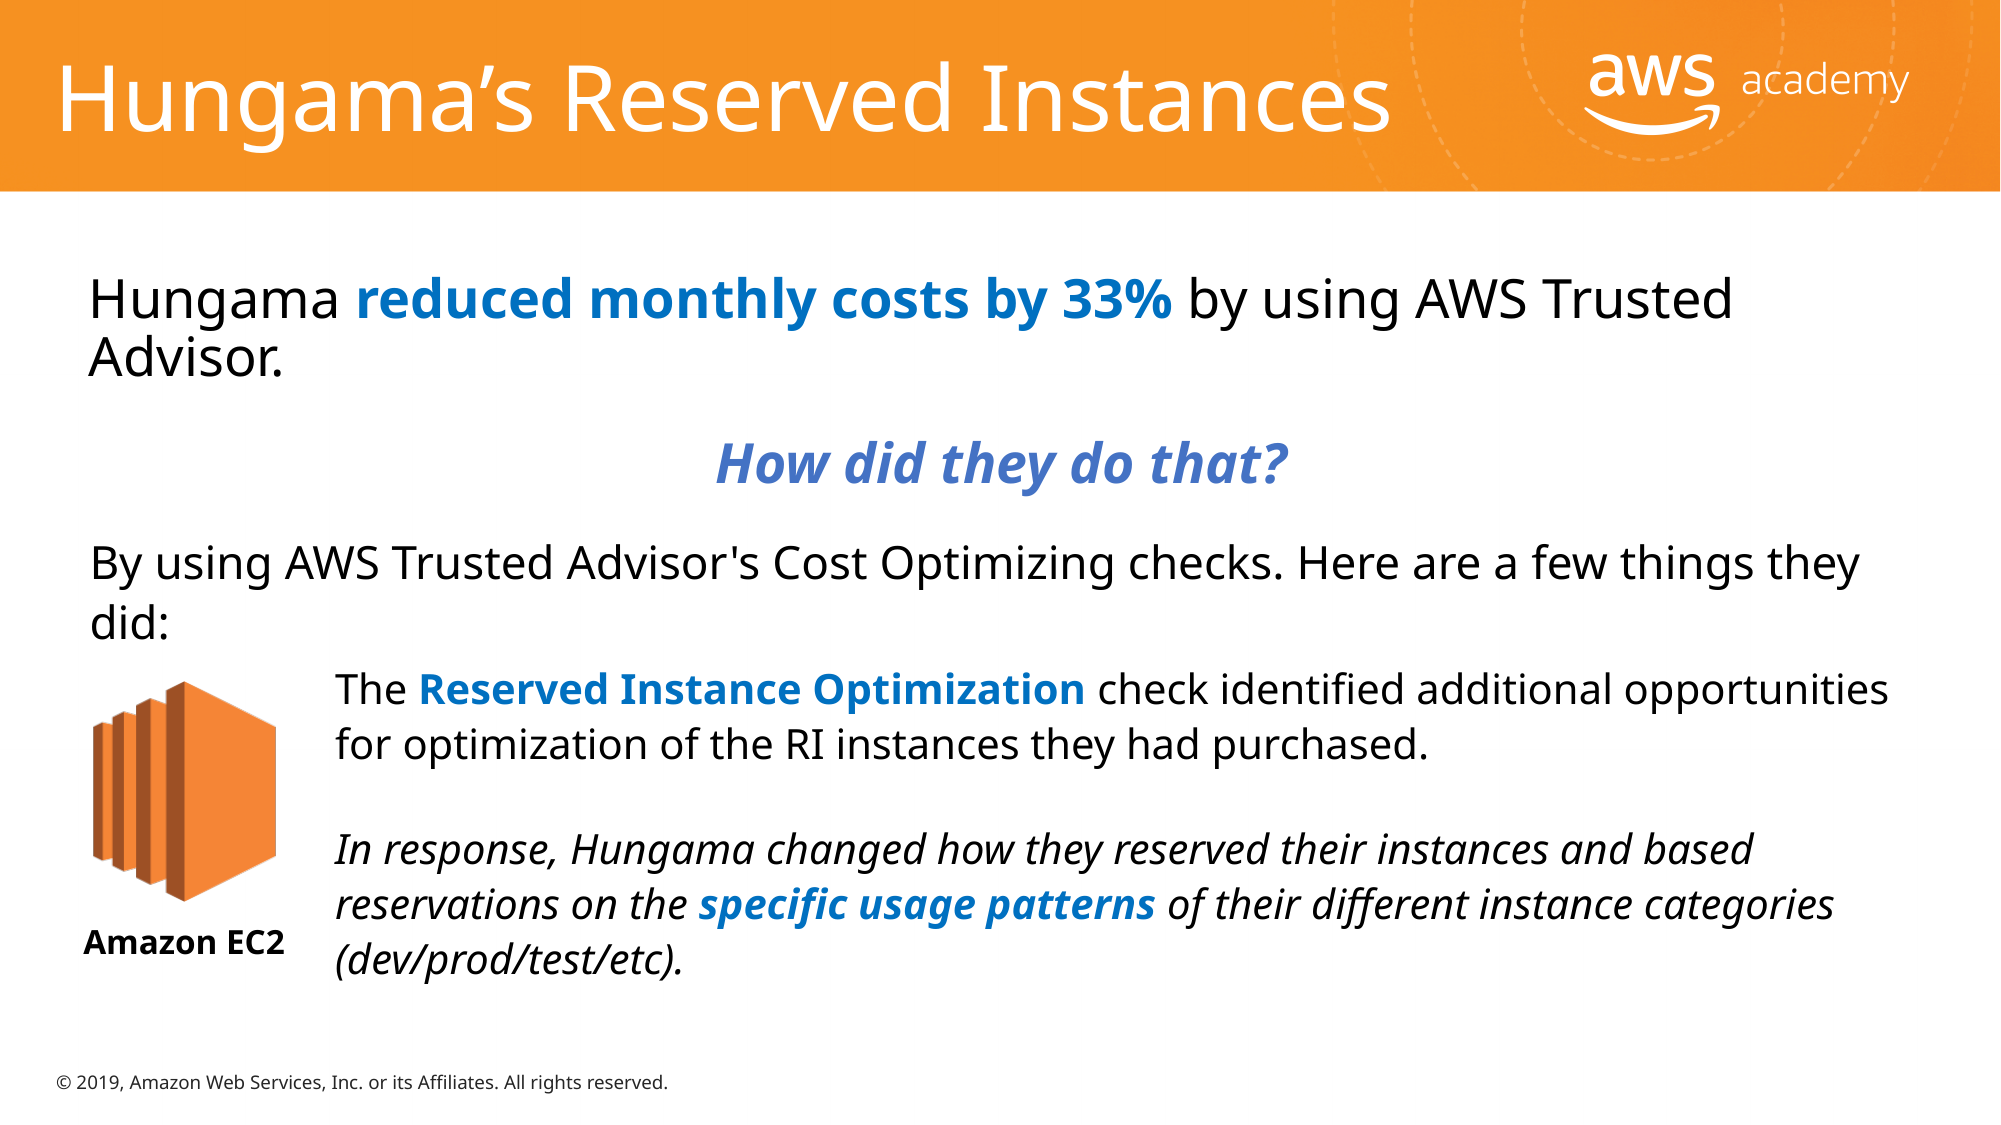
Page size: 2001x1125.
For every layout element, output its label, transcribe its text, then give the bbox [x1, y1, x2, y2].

text_box The Reserved Instance Optimization check identified additional opportunities for optimization of the RI instances they had purchased. In response, Hungama changed how they reserved their instances and based reservations on the specific usage patterns of their different instance categories (dev/prod/test/etc). [314, 647, 1970, 1064]
picture [0, 0, 2001, 1125]
text_box Hungama reduced monthly costs by 33% by using AWS Trusted Advisor. How did they do that? By using AWS Trusted Advisor's Cost Optimizing checks. Here are a few things they did: [68, 261, 1934, 917]
title Hungama’s Reserved Instances [39, 37, 1863, 166]
text_box Amazon EC2 [49, 921, 314, 962]
